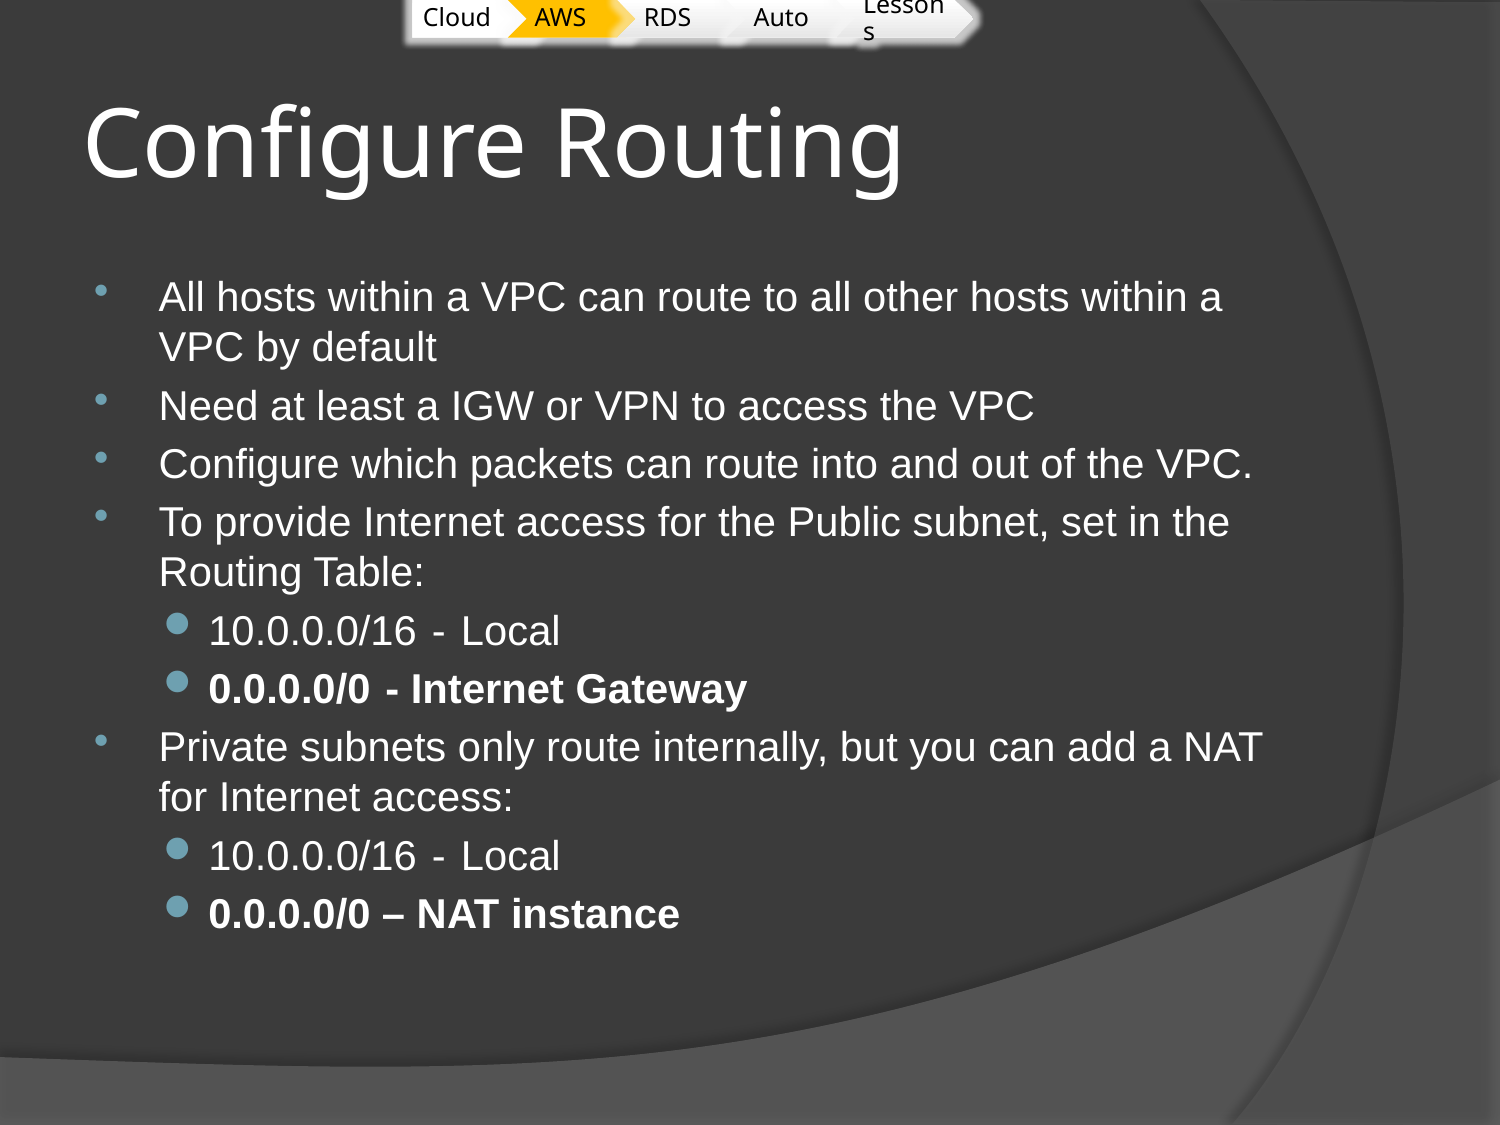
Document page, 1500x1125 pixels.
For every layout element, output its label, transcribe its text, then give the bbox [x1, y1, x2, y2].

title Configure Routing [75, 45, 1300, 233]
list All hosts within a VPC can route to all other hosts within a VPC by default Need at least a IGW or VPN to access the VPC Configure which packets can route into and out of the VPC. To provide Internet access for the Public subnet, set in the Routing Table: 10.0.0.0/16 - Local 0.0.0.0/0 - Internet Gateway Private subnets only route internally, but you can add a NAT for Internet access: 10.0.0.0/16 - Local 0.0.0.0/0 – NAT instance [75, 262, 1300, 1005]
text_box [412, 0, 988, 38]
